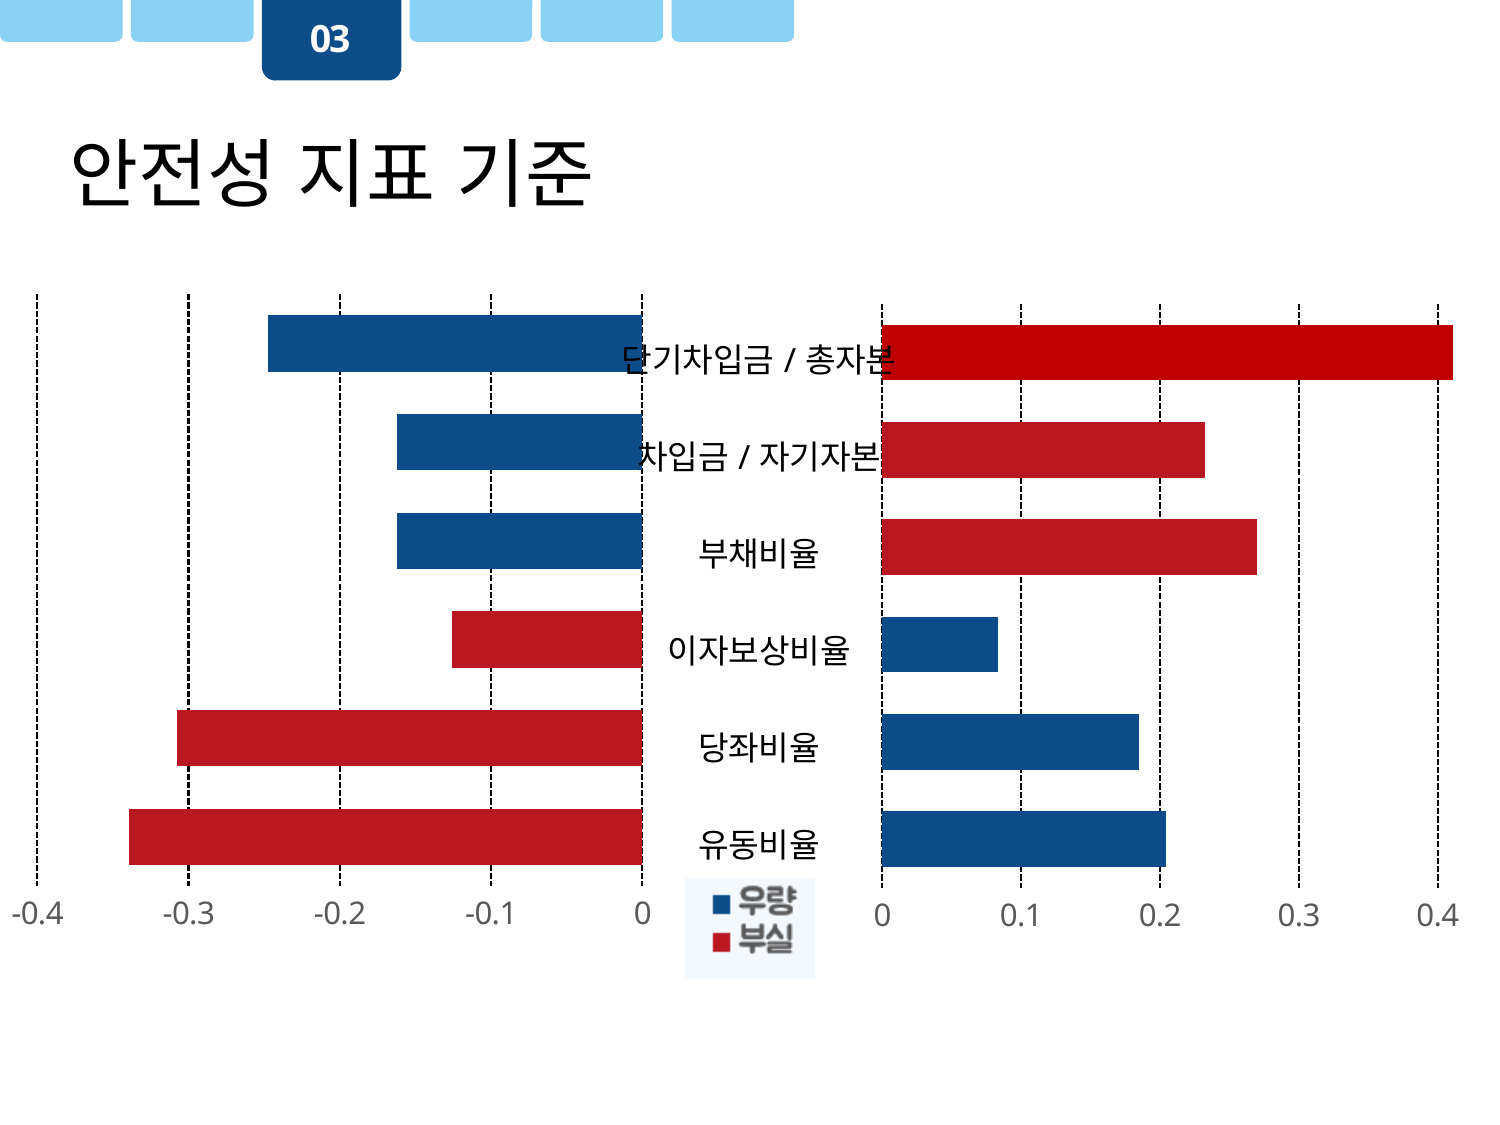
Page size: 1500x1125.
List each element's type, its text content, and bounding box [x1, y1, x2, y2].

table_header 단기차입금/총자본 [665, 326, 855, 423]
picture [685, 878, 815, 979]
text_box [261, 0, 402, 81]
chart [855, 281, 1500, 948]
table_cell 부채비율 [665, 520, 855, 618]
text_box [670, 0, 796, 43]
text_box [0, 0, 124, 43]
table_cell 차입금/자기자본 [665, 423, 855, 520]
chart [0, 281, 665, 948]
text_box [408, 0, 534, 43]
text_box [539, 0, 665, 43]
text_box 안전성 지표 기준 [54, 118, 710, 224]
table_cell 유동비율 [665, 812, 855, 909]
text_box [129, 0, 255, 43]
table_cell 당좌비율 [665, 715, 855, 812]
table_cell 이자보상비율 [665, 618, 855, 715]
